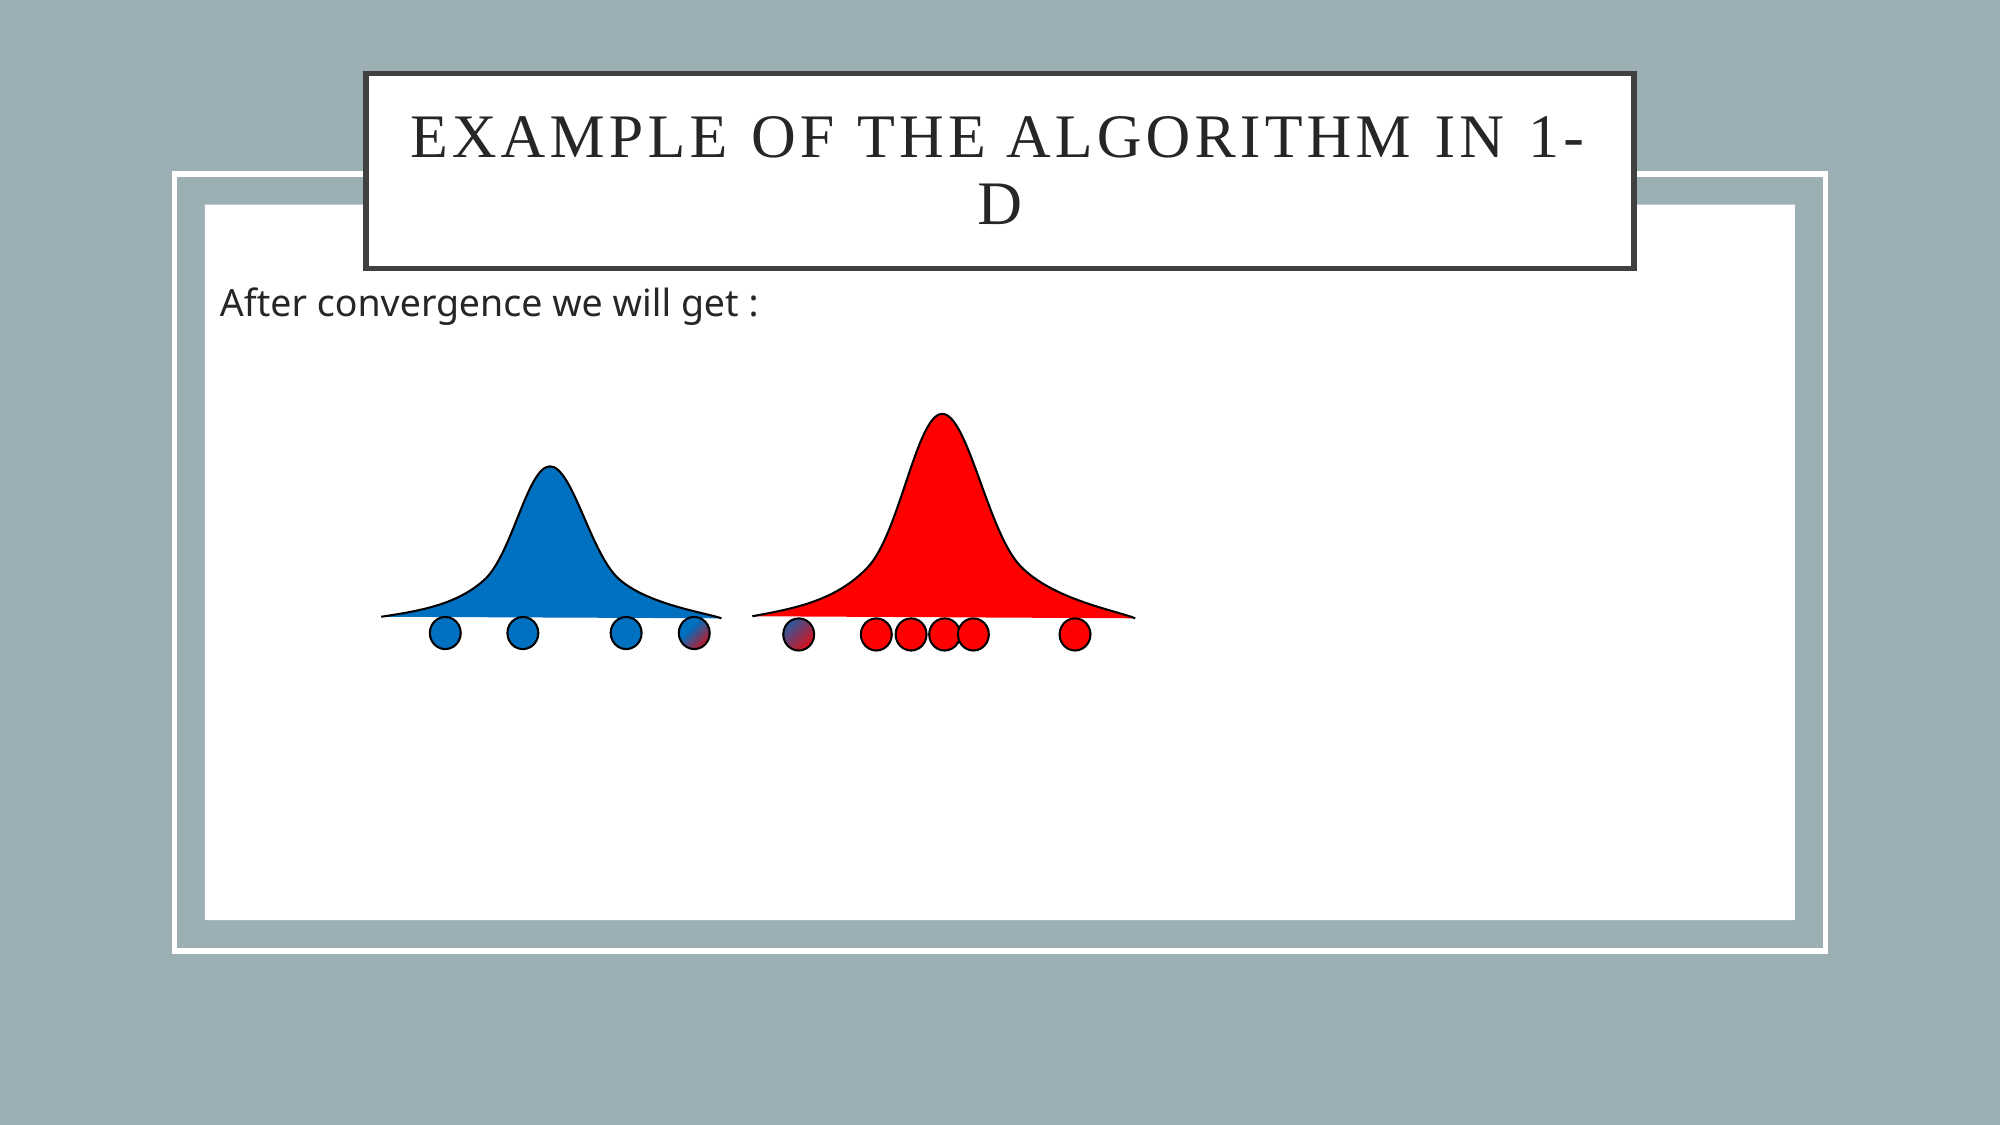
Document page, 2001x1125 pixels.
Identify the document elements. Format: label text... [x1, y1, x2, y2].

text_box After convergence we will get : [204, 271, 1605, 854]
text_box [956, 617, 990, 652]
text_box [928, 617, 959, 652]
text_box [1058, 617, 1092, 652]
text_box [428, 615, 462, 651]
text_box [859, 617, 893, 652]
text_box [173, 173, 1827, 952]
title Example of the algorithm in 1-d [363, 71, 1637, 271]
text_box [782, 617, 816, 652]
text_box [894, 617, 928, 652]
text_box [752, 412, 1136, 620]
text_box [609, 615, 643, 651]
text_box [506, 615, 540, 651]
text_box [0, 0, 2000, 1125]
text_box [381, 465, 722, 620]
text_box [677, 615, 711, 651]
